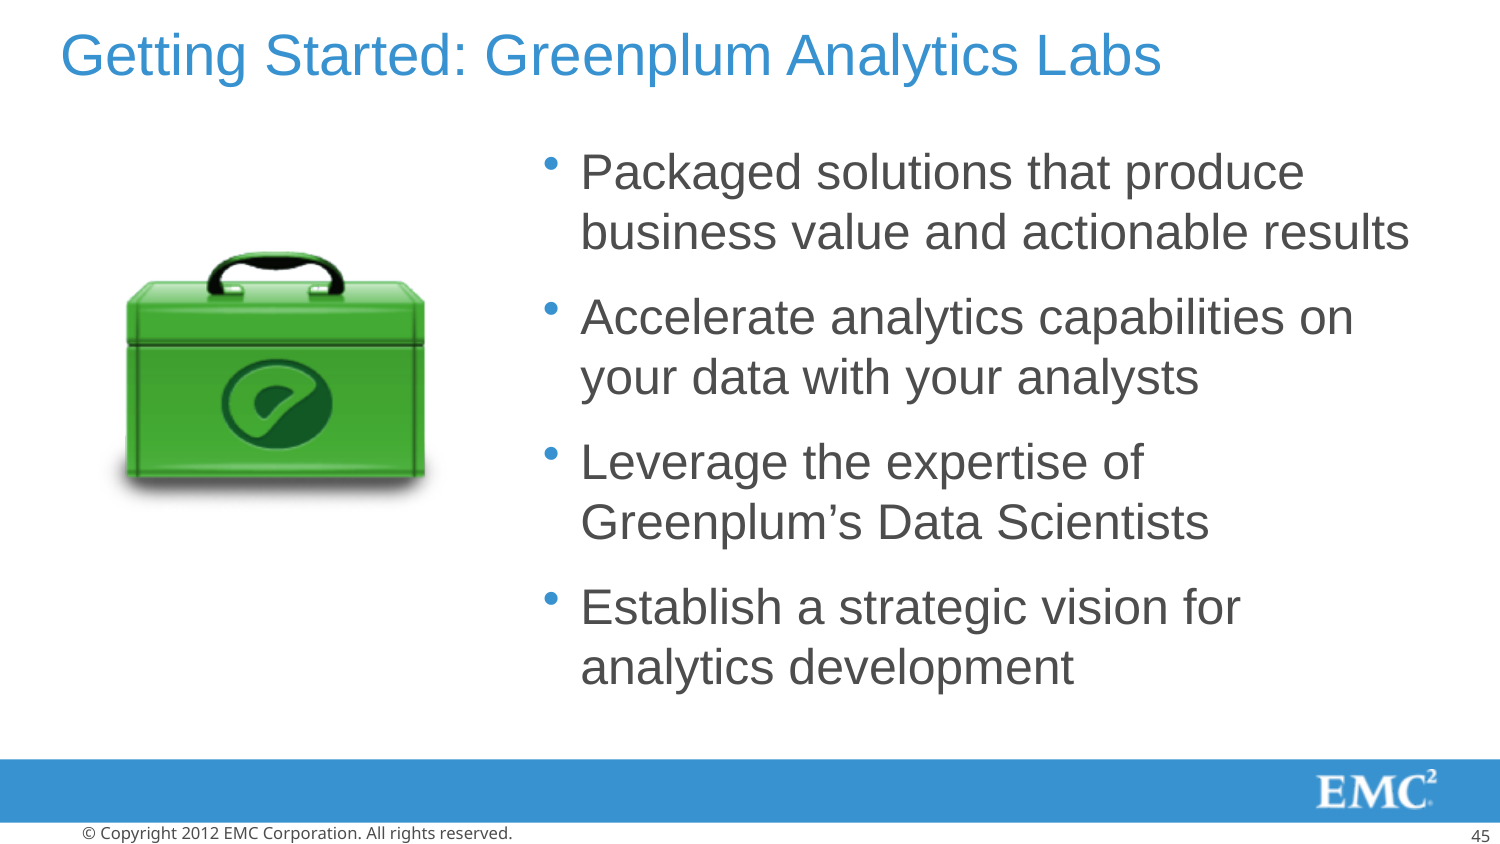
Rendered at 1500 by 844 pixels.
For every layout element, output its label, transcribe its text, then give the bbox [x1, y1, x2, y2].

list Packaged solutions that produce business value and actionable results Accelerate analytics capabilities on your data with your analysts Leverage the expertise of Greenplum’s Data Scientists Establish a strategic vision for analytics development [542, 139, 1440, 672]
picture [1314, 769, 1440, 810]
picture [40, 214, 512, 519]
title Getting Started: Greenplum Analytics Labs [60, 24, 1440, 139]
